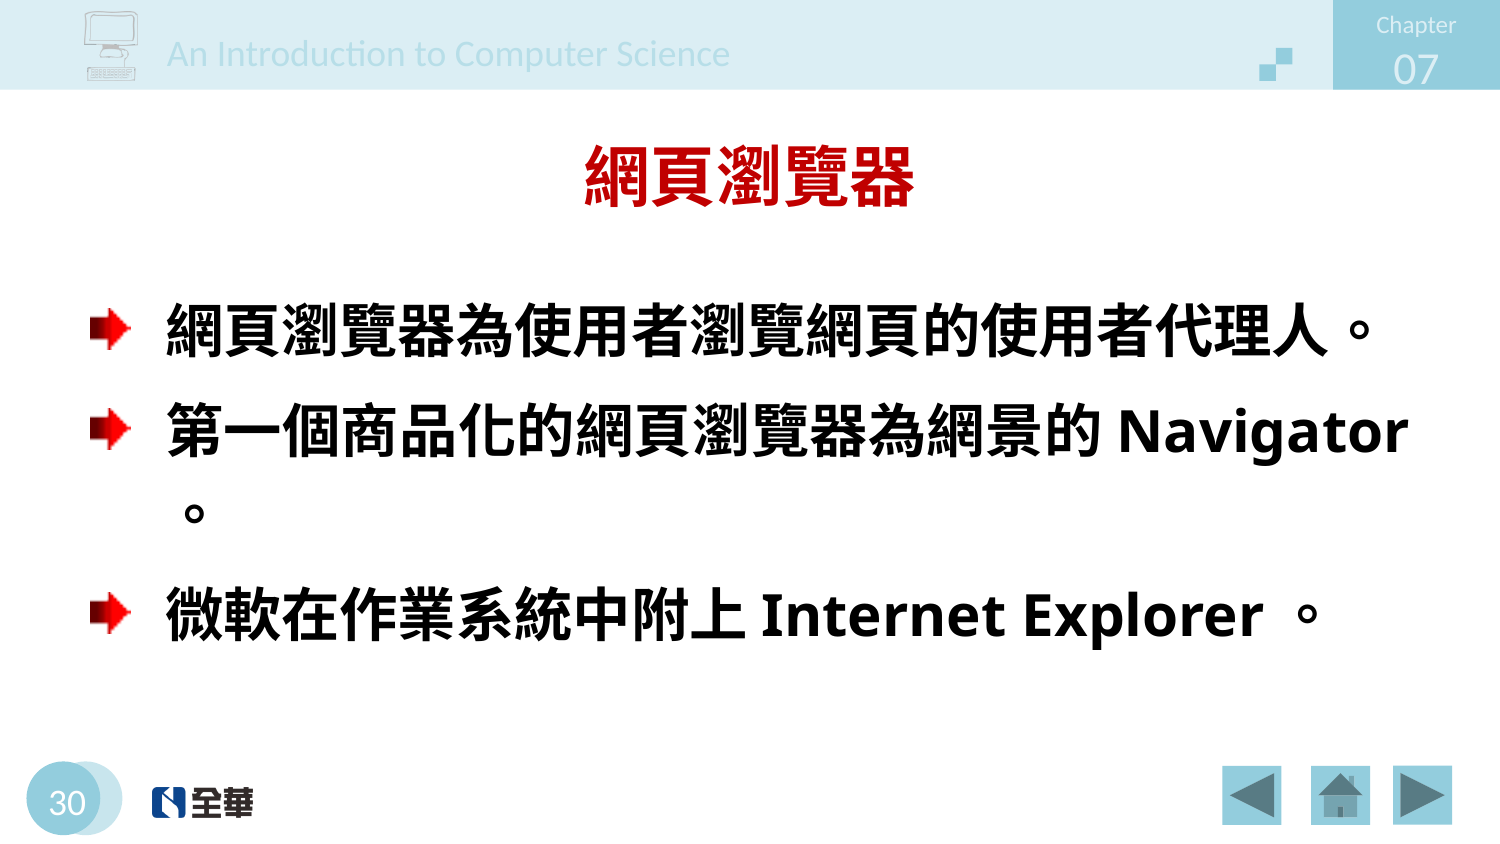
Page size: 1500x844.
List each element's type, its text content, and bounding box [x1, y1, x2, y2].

picture [152, 787, 253, 818]
picture [84, 11, 138, 81]
picture [90, 592, 131, 634]
picture [90, 408, 131, 450]
title 網頁瀏覽器 [75, 104, 1425, 245]
picture [90, 308, 131, 350]
list 網頁瀏覽器為使用者瀏覽網頁的使用者代理人。 第一個商品化的網頁瀏覽器為網景的Navigator 。 微軟在作業系統中附上Internet Explorer。 [75, 272, 1425, 754]
